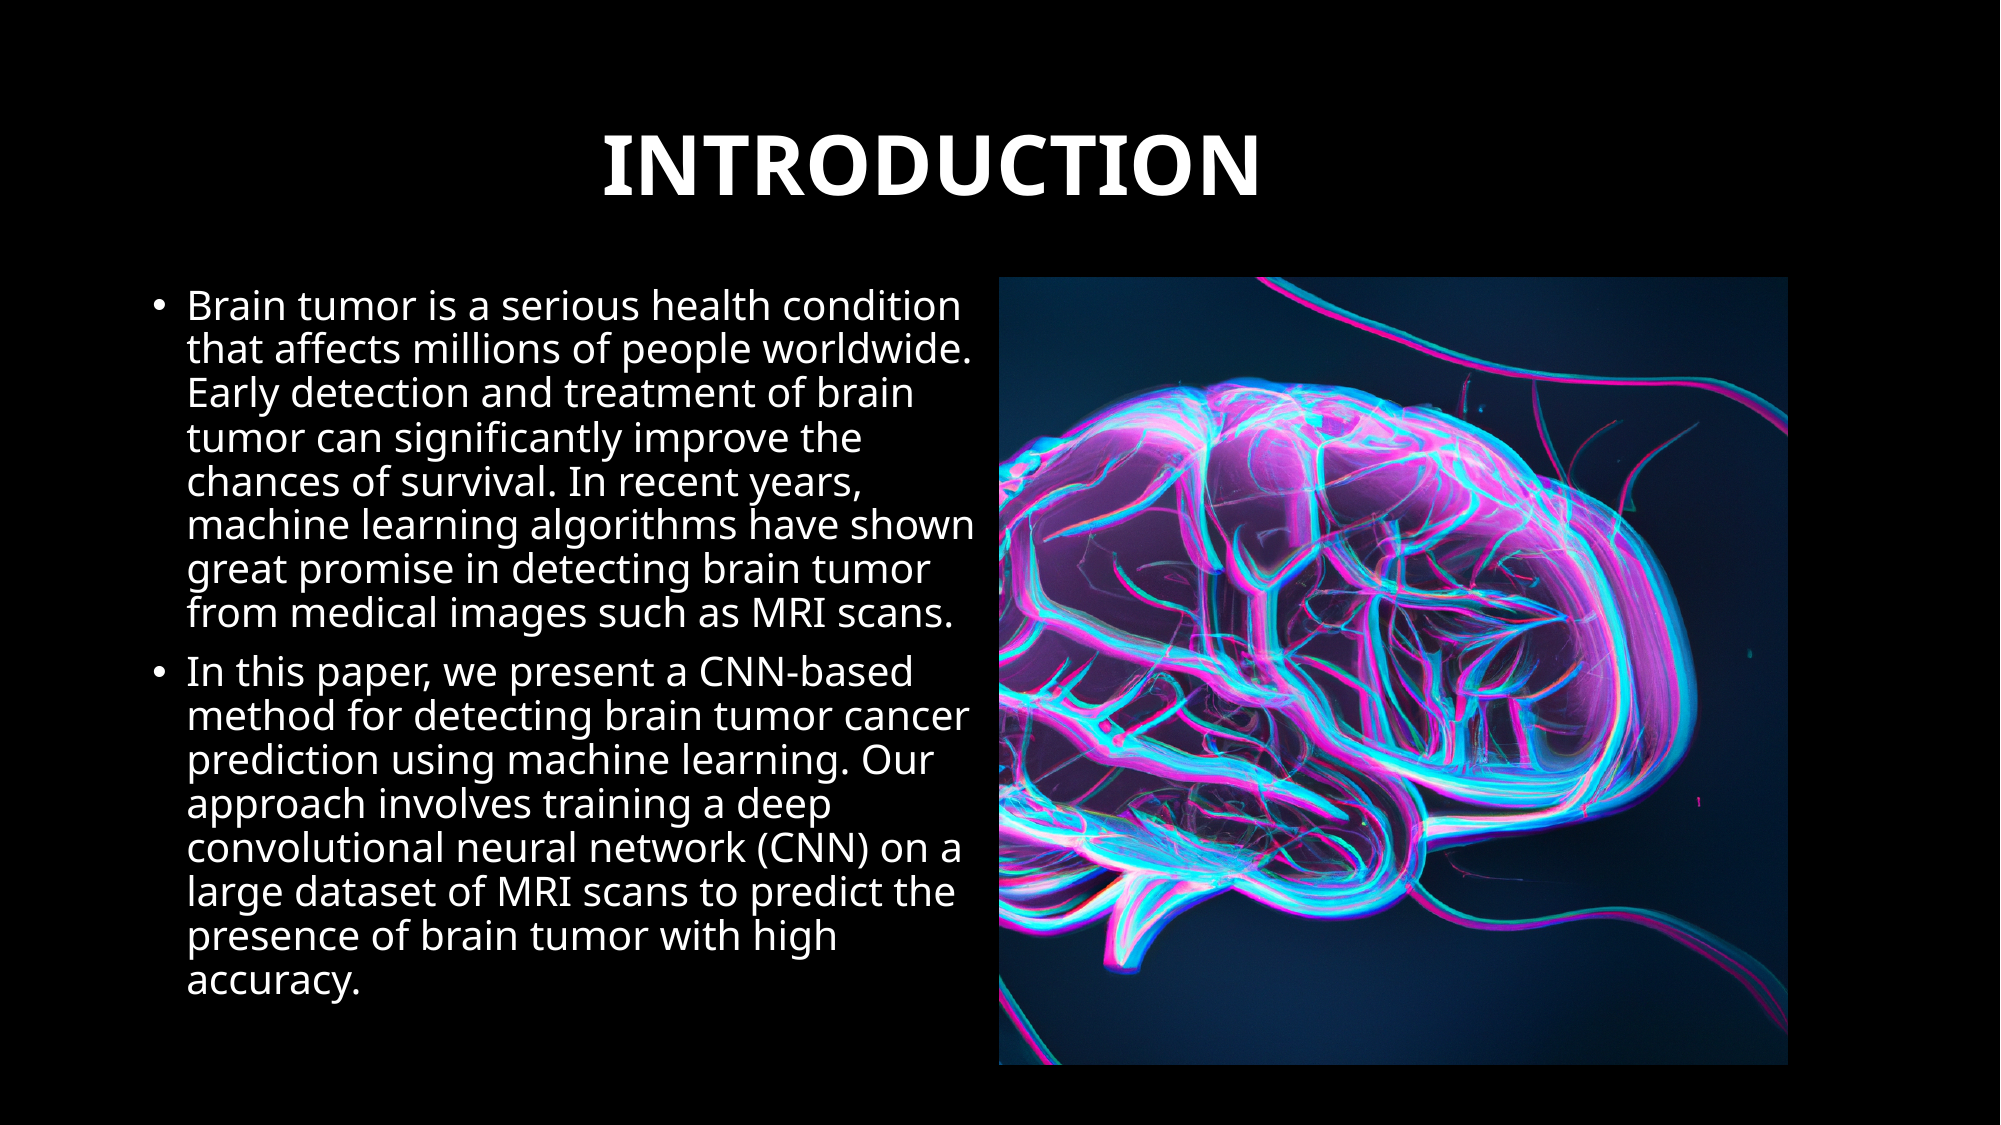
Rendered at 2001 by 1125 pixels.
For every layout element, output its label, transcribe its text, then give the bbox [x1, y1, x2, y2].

list Brain tumor is a serious health condition that affects millions of people worldwide. Early detection and treatment of brain tumor can significantly improve the chances of survival. In recent years, machine learning algorithms have shown great promise in detecting brain tumor from medical images such as MRI scans. In this paper, we present a CNN-based method for detecting brain tumor cancer prediction using machine learning. Our approach involves training a deep convolutional neural network (CNN) on a large dataset of MRI scans to predict the presence of brain tumor with high accuracy. [137, 277, 999, 1066]
title INTRODUCTION [137, 59, 1863, 278]
picture [999, 277, 1788, 1066]
